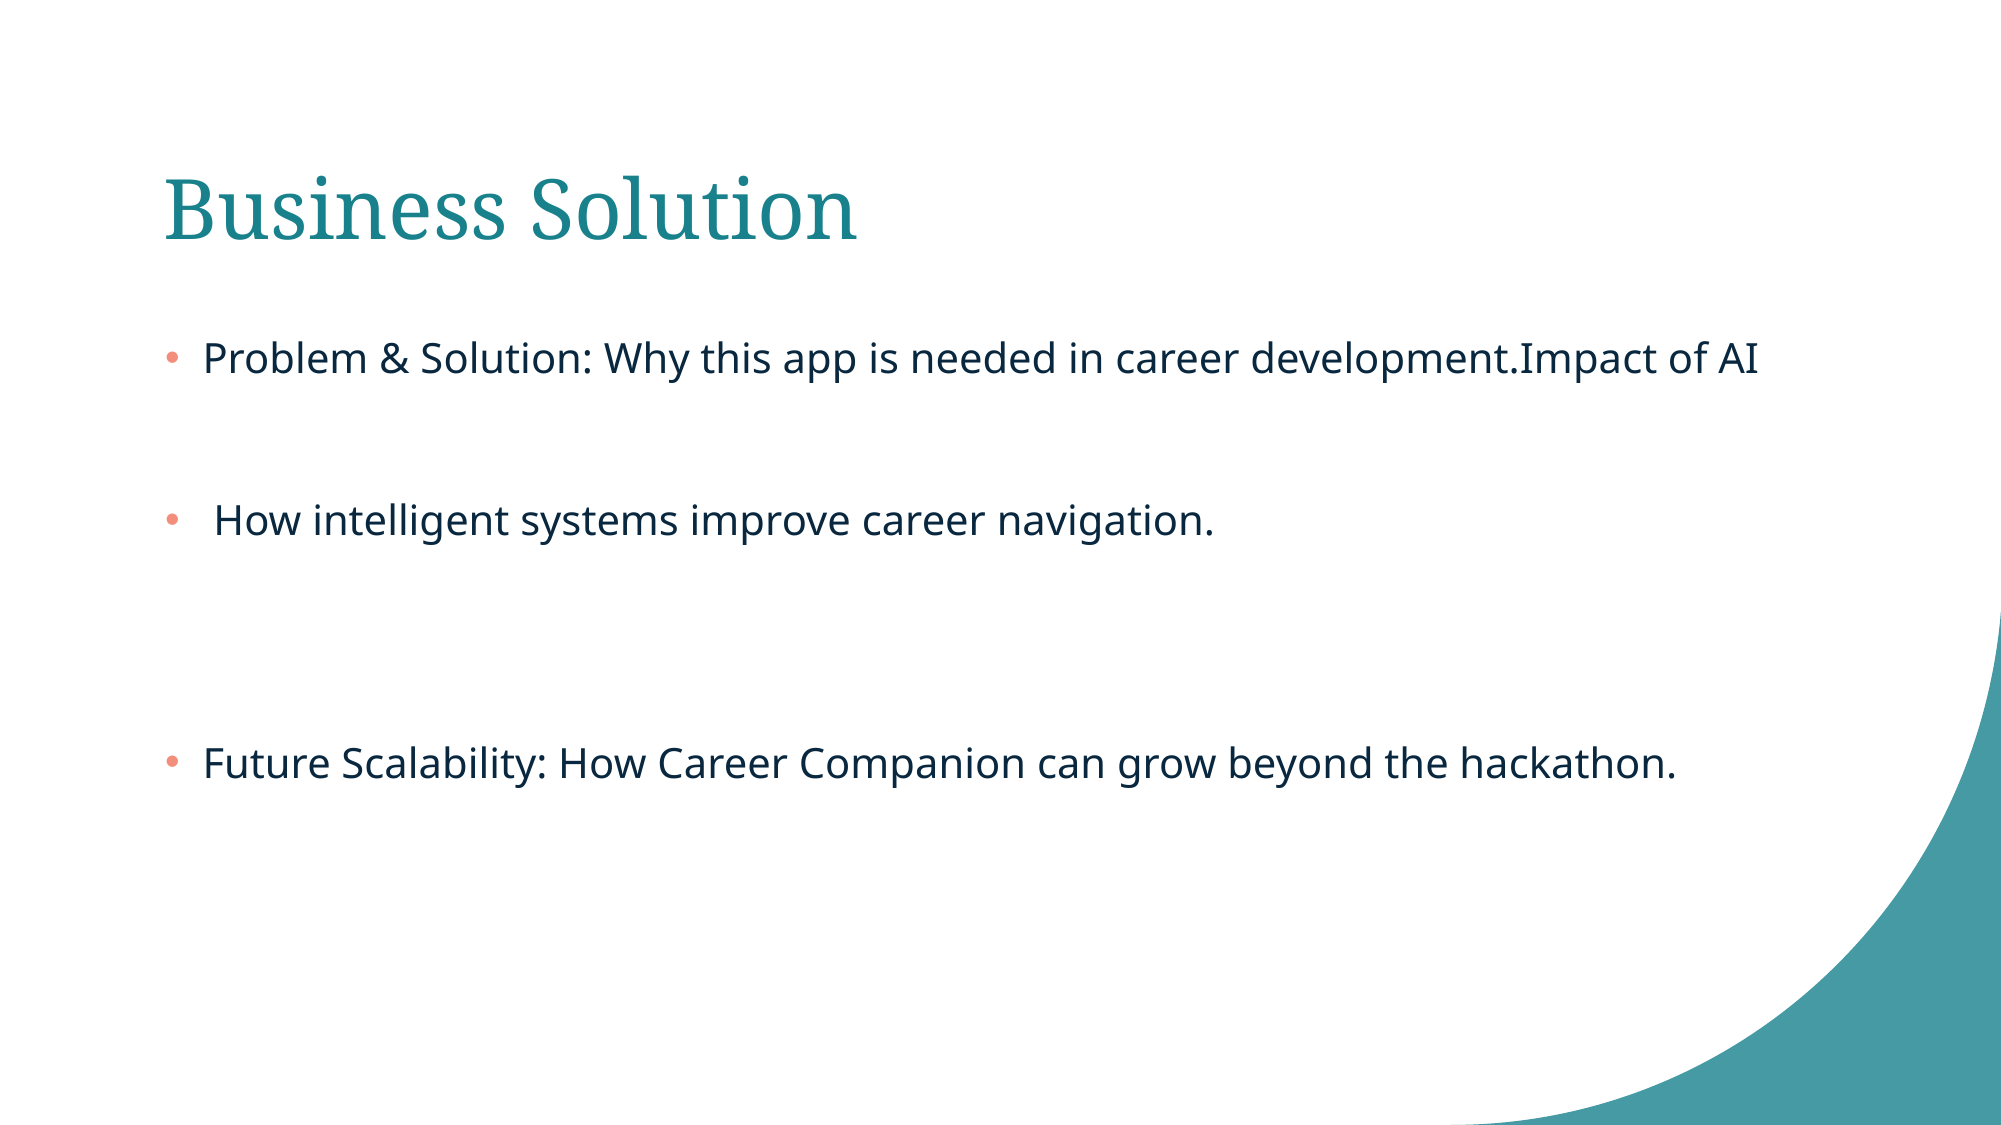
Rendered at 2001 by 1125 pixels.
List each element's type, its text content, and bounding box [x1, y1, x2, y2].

title Business Solution [148, 96, 1775, 315]
list Problem & Solution: Why this app is needed in career development.Impact of AI How intelligent systems improve career navigation. Future Scalability: How Career Companion can grow beyond the hackathon. [150, 314, 1777, 992]
